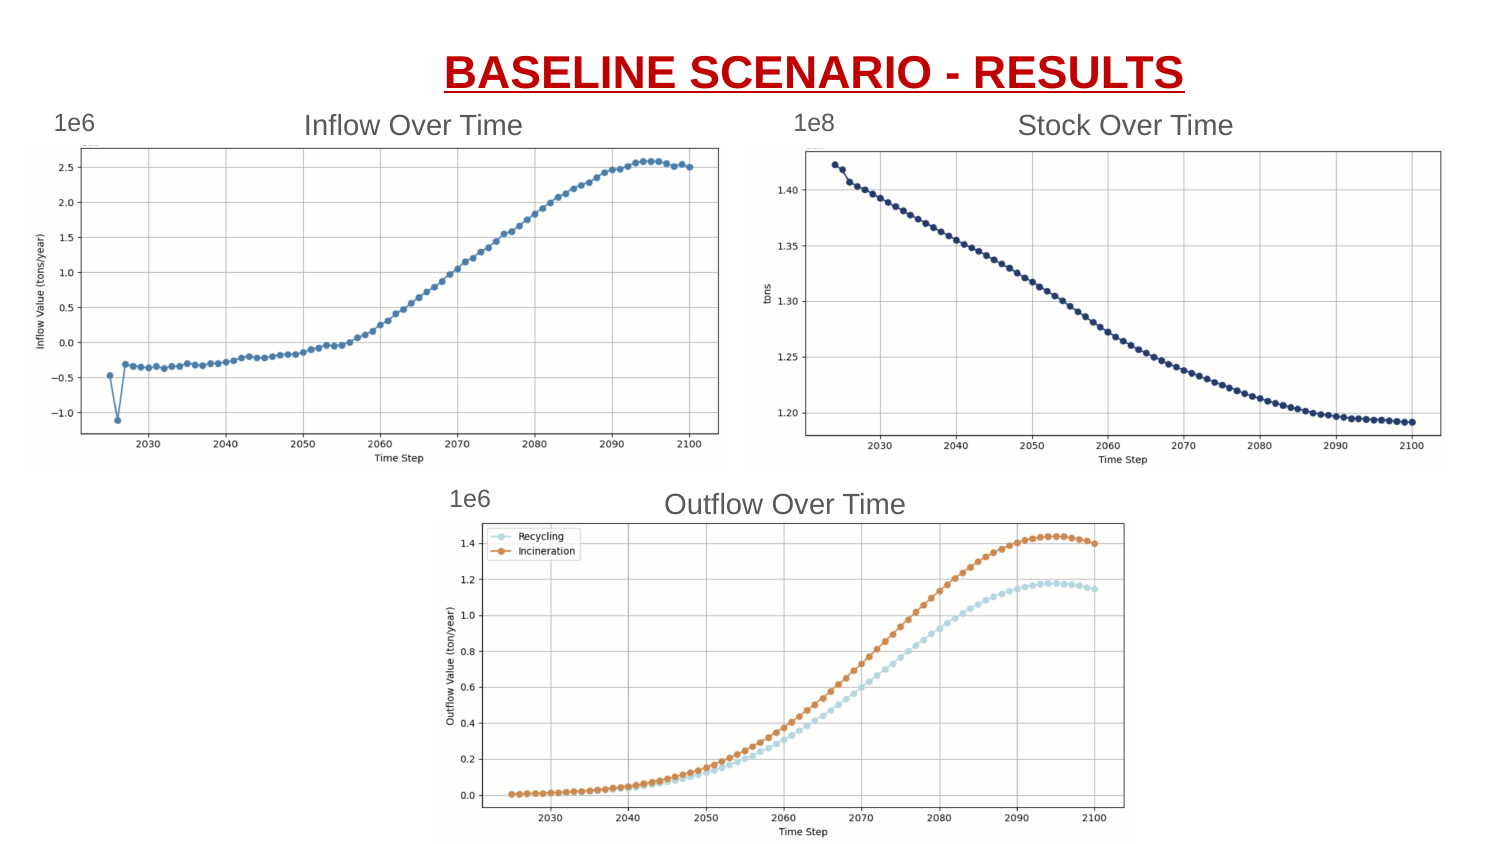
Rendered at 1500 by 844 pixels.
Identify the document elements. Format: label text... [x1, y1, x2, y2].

text_box Inflow Over Time [288, 91, 548, 143]
text_box 1e8 [778, 91, 851, 146]
text_box Outflow Over Time [649, 470, 945, 520]
picture [749, 148, 1447, 471]
title BASELINE SCENARIO - RESULTS [332, 18, 1297, 113]
text_box 1e6 [434, 475, 507, 520]
picture [433, 522, 1131, 844]
text_box 1e6 [38, 91, 111, 143]
text_box Stock Over Time [1002, 91, 1261, 146]
picture [24, 145, 722, 468]
